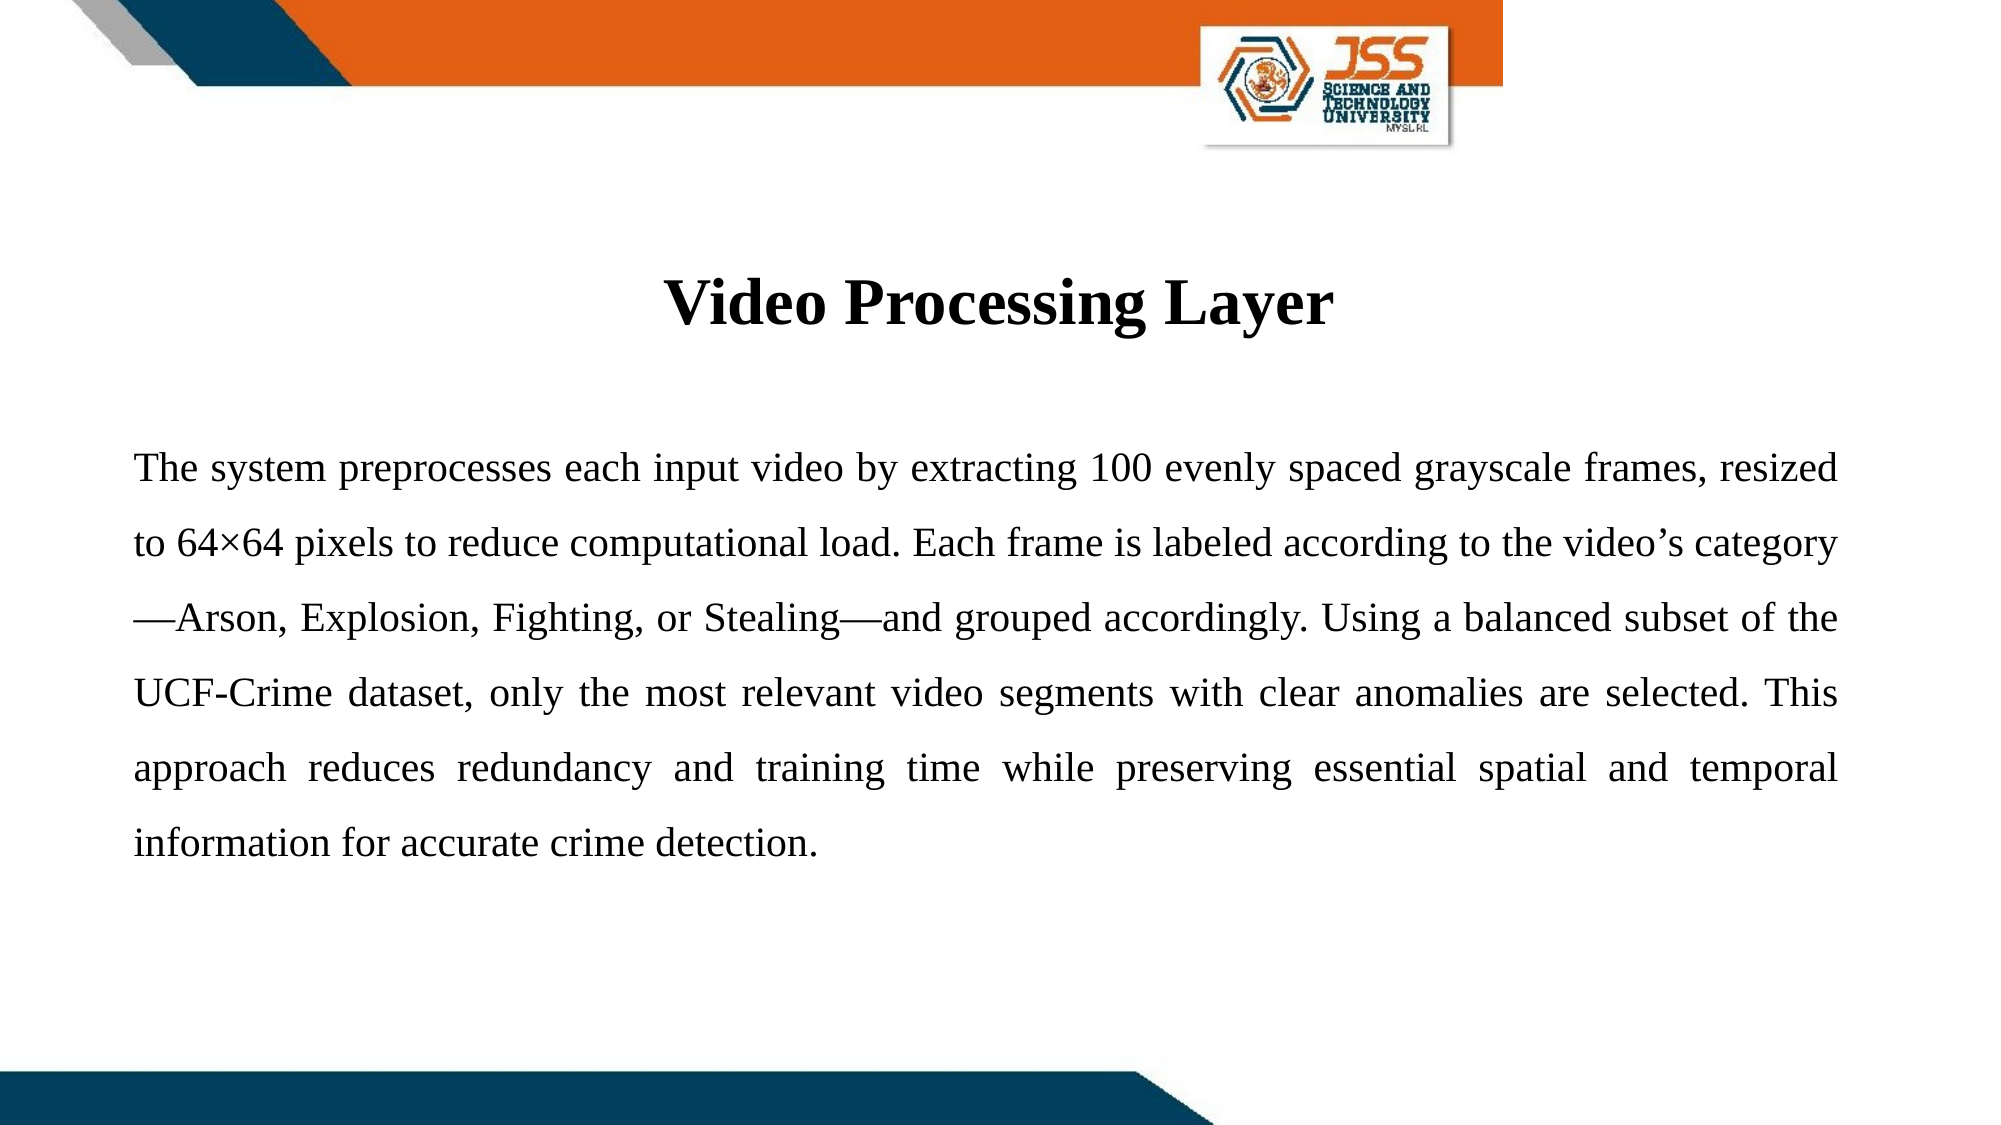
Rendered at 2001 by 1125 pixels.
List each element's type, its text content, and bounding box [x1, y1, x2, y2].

title The system preprocesses each input video by extracting 100 evenly spaced grayscale frames, resized to 64×64 pixels to reduce computational load. Each frame is labeled according to the video’s category—Arson, Explosion, Fighting, or Stealing—and grouped accordingly. Using a balanced subset of the UCF-Crime dataset, only the most relevant video segments with clear anomalies are selected. This approach reduces redundancy and training time while preserving essential spatial and temporal information for accurate crime detection. [133, 414, 1841, 1125]
picture [0, 0, 1503, 1072]
picture [292, 49, 302, 53]
list Video Processing Layer [101, 258, 1899, 340]
